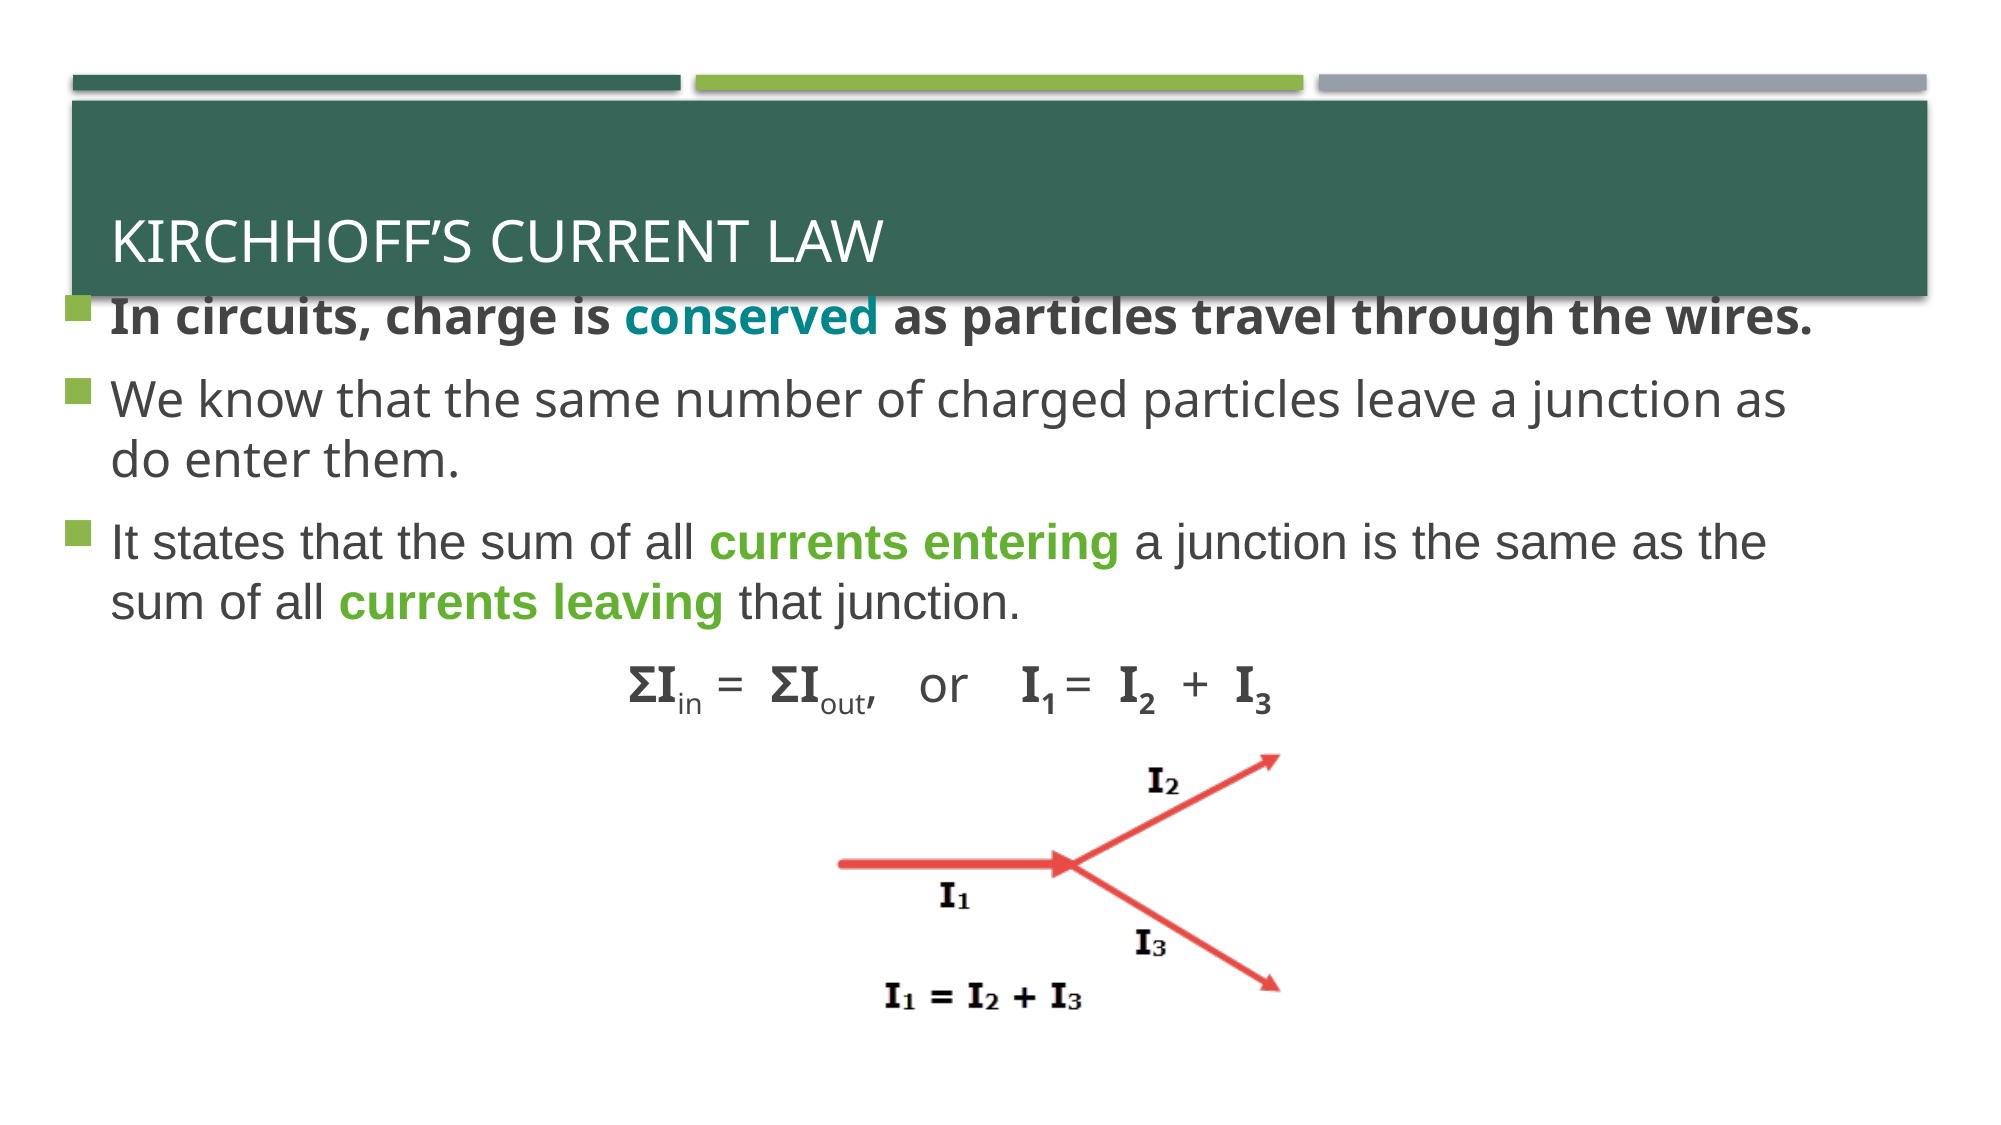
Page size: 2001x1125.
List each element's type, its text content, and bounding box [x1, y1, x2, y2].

picture [822, 730, 1310, 1038]
list In circuits, charge is conserved as particles travel through the wires. We know that the same number of charged particles leave a junction as do enter them. It states that the sum of all currents entering a junction is the same as the sum of all currents leaving that junction. ΣIin​ = ΣIout​, or I1​ = I2​ + I3​ [45, 266, 1855, 870]
title Kirchhoff’s current law [95, 115, 1905, 282]
